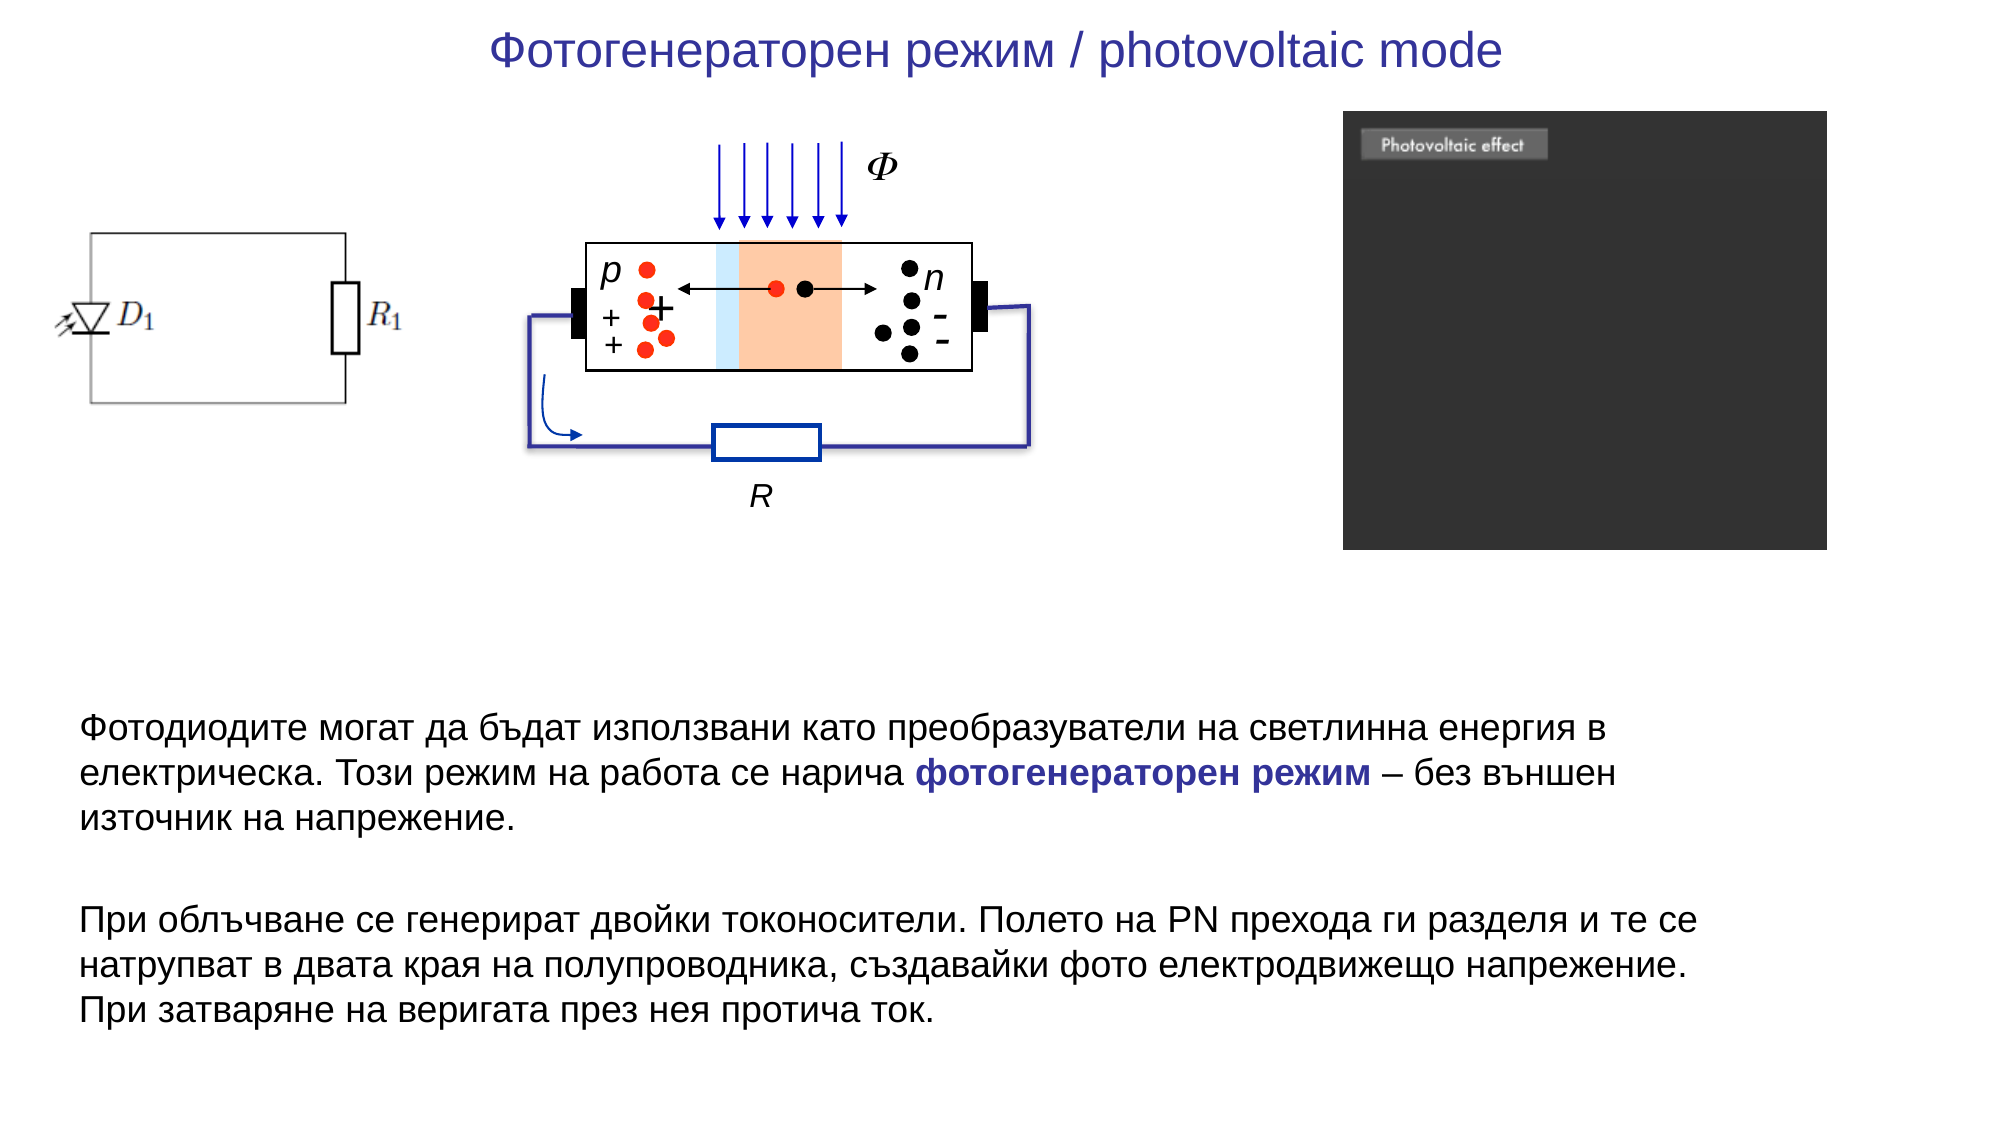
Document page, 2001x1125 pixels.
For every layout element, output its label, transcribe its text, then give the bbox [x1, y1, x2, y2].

picture [1343, 111, 1827, 550]
text_box При облъчване се генерират двойки токоносители. Полето на PN прехода ги разделя и те се натрупват в двата края на полупроводника, създавайки фото електродвижещо напрежение. При затваряне на веригата през нея протича ток. [63, 887, 1736, 1038]
text_box Фотодиодите могат да бъдат използвани като преобразуватели на светлинна енергия в електрическа. Този режим на работа се нарича фотогенераторен режим – без външен източник на напрежение. [64, 695, 1759, 845]
text_box Фотогенераторен режим / photovoltaic mode [0, 9, 1993, 88]
picture [41, 217, 414, 416]
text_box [527, 130, 1030, 523]
